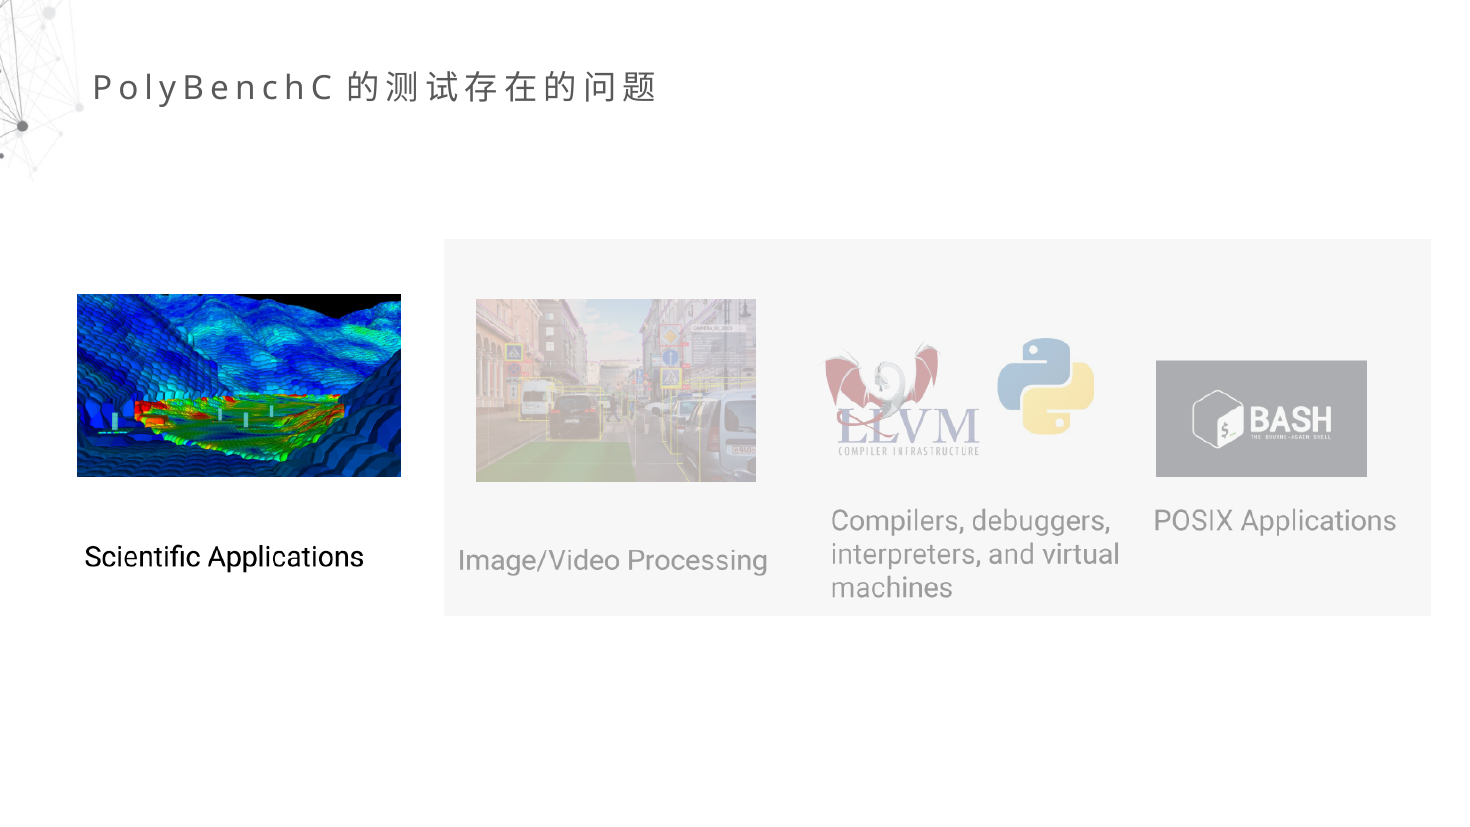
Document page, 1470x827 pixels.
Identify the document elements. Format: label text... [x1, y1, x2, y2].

picture [0, 0, 1450, 633]
text_box PolyBenchC的测试存在的问题 [77, 75, 672, 114]
